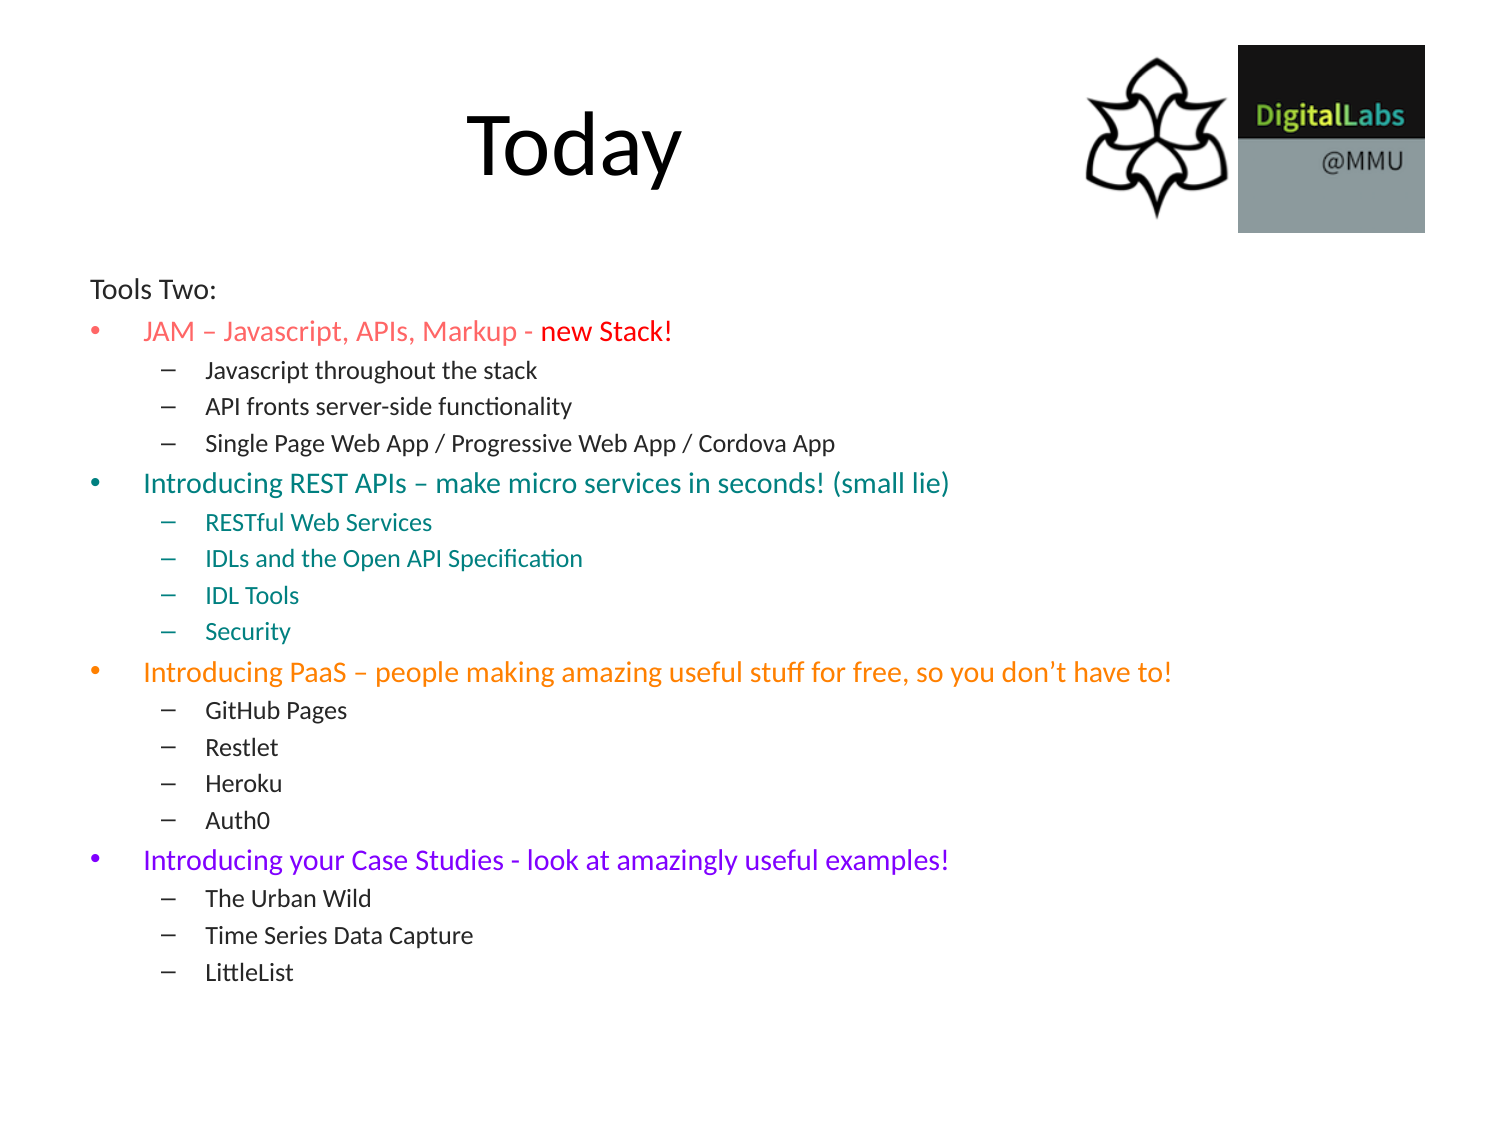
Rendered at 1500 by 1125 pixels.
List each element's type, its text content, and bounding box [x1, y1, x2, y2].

picture [1075, 45, 1425, 233]
title Today [75, 45, 1075, 233]
list Tools Two: JAM – Javascript, APIs, Markup - new Stack! Javascript throughout the stack API fronts server-side functionality Single Page Web App / Progressive Web App / Cordova App Introducing REST APIs – make micro services in seconds! (small lie) RESTful Web Services IDLs and the Open API Specification IDL Tools Security Introducing PaaS – people making amazing useful stuff for free, so you don’t have to! GitHub Pages Restlet Heroku Auth0 Introducing your Case Studies - look at amazingly useful examples! The Urban Wild Time Series Data Capture LittleList [75, 262, 1425, 1005]
